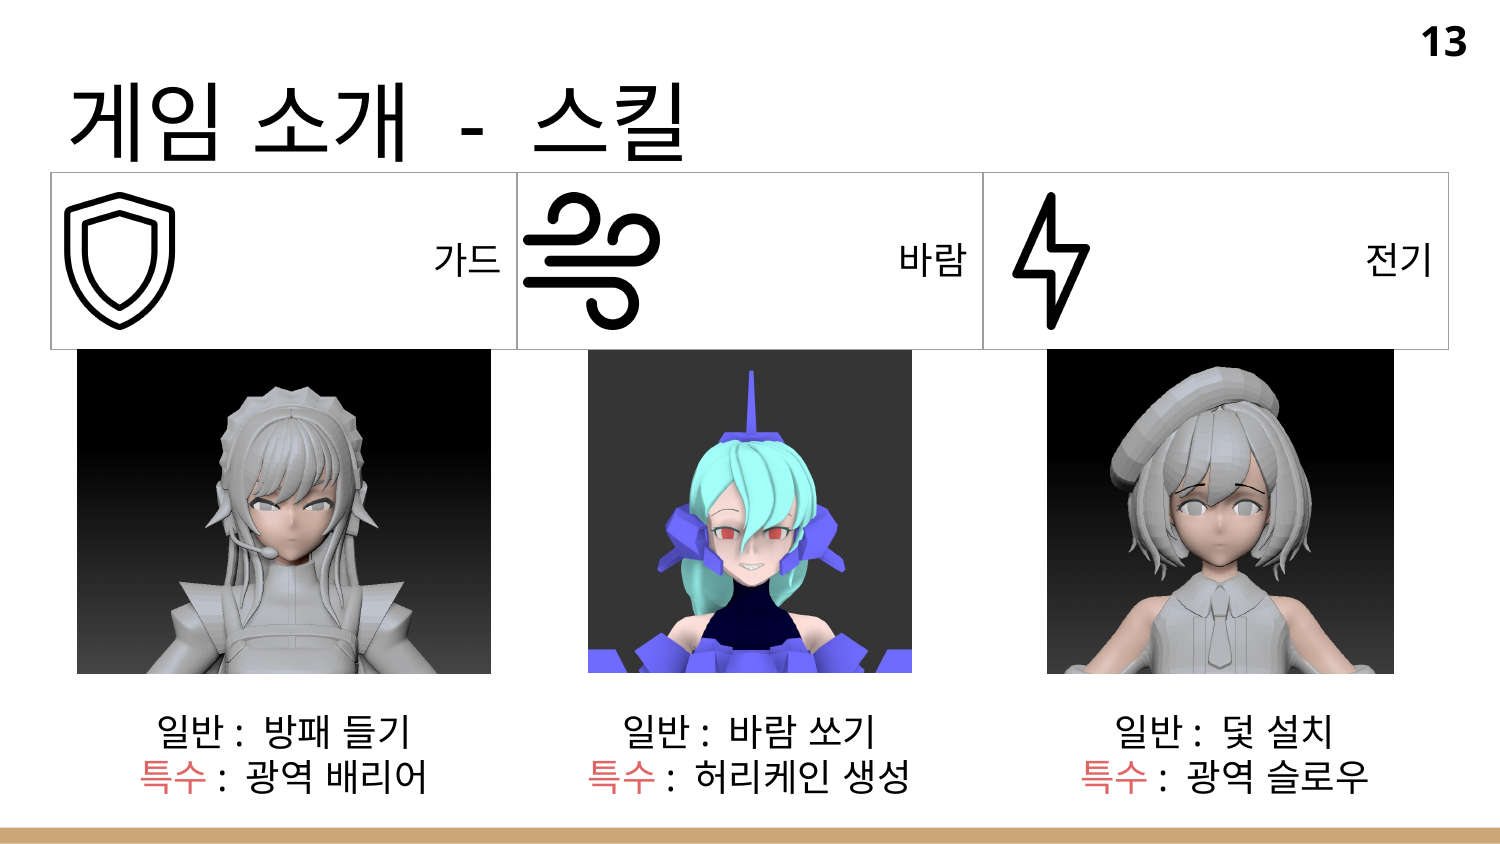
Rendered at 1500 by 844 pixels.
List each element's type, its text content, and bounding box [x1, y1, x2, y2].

text_box 일반: 덫 설치 특수: 광역 슬로우 [992, 693, 1458, 814]
table_header 가드 [52, 173, 516, 349]
picture [982, 192, 1120, 330]
title 게임 소개 - 스킬 [51, 51, 1449, 172]
picture [1047, 349, 1394, 674]
table_header 전기 [984, 173, 1448, 349]
text_box 일반: 바람 쏘기 특수: 허리케인 생성 [517, 693, 983, 814]
picture [50, 192, 188, 330]
picture [587, 350, 912, 673]
text_box 일반: 방패 들기 특수: 광역 배리어 [51, 693, 517, 814]
text_box 13 [1404, 0, 1500, 80]
picture [523, 192, 660, 330]
table_header 바람 [518, 173, 982, 349]
picture [77, 349, 492, 674]
